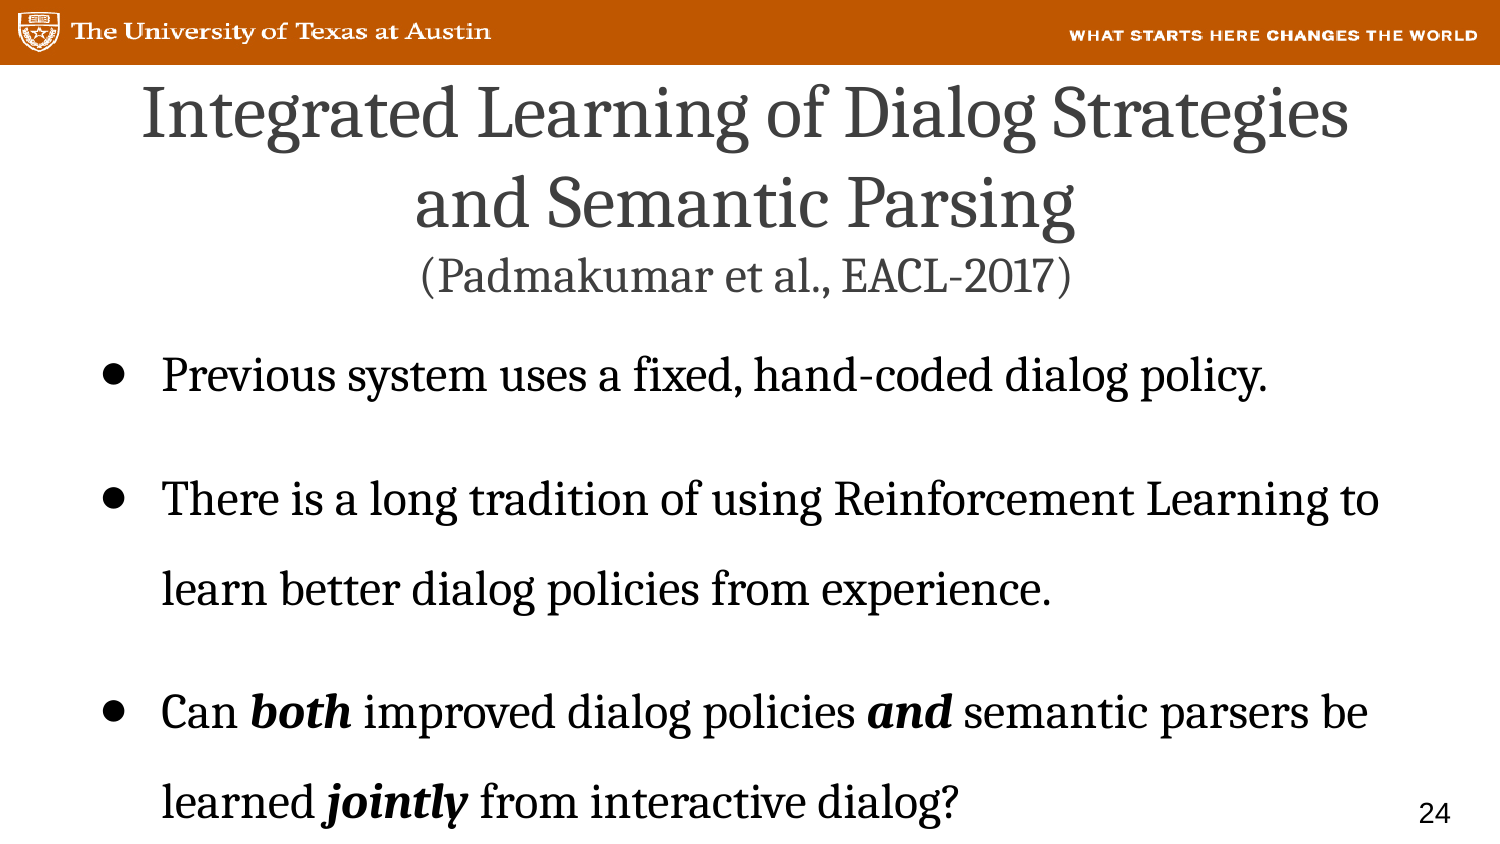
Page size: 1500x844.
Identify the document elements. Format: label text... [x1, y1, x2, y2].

slide_number 24 [1403, 779, 1494, 844]
list Previous system uses a fixed, hand-coded dialog policy. There is a long tradition of using Reinforcement Learning to learn better dialog policies from experience. Can both improved dialog policies and semantic parsers be learned jointly from interactive dialog? [71, 296, 1422, 775]
picture [0, 0, 1500, 112]
title Integrated Learning of Dialog Strategies and Semantic Parsing (Padmakumar et al., EACL-2017) [0, 112, 1500, 254]
picture [0, 254, 1500, 844]
